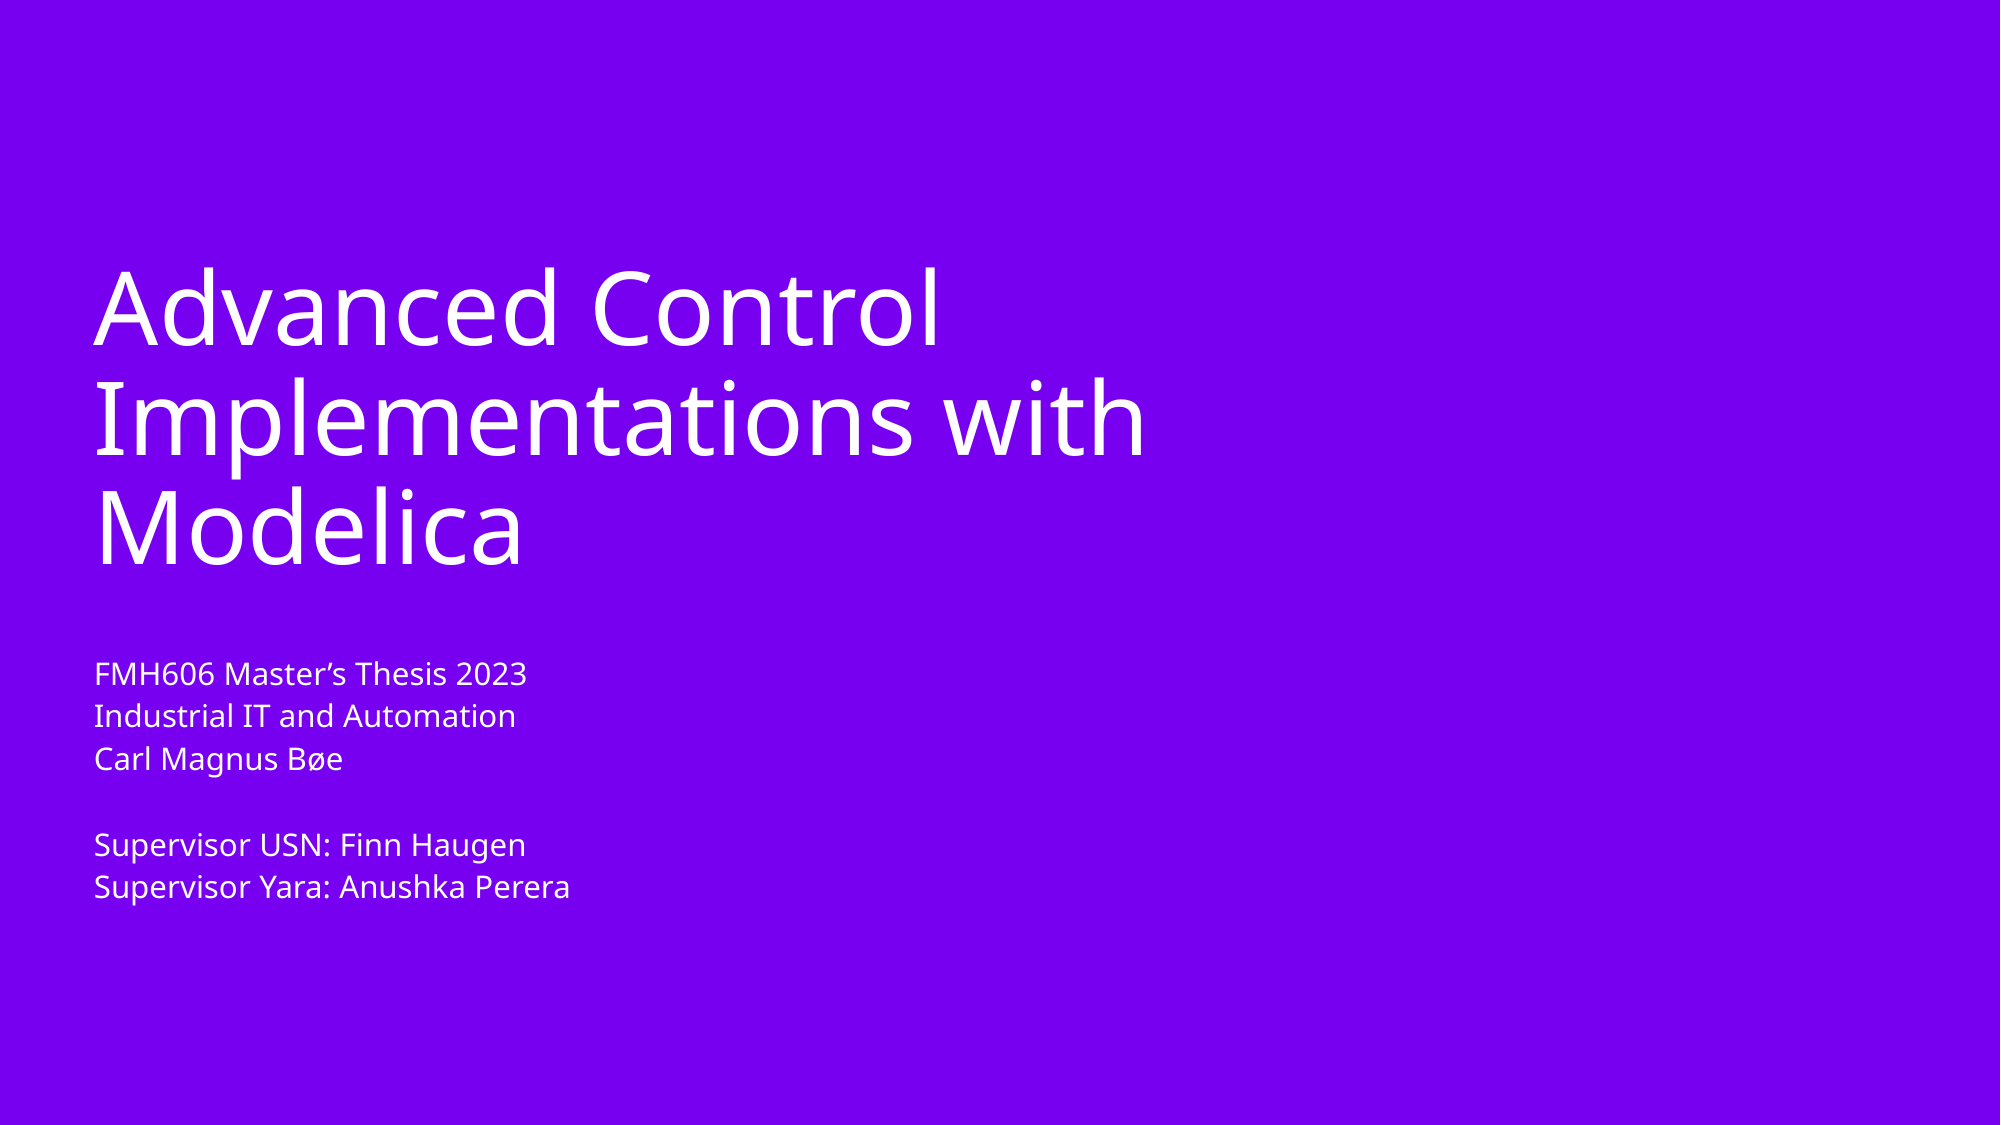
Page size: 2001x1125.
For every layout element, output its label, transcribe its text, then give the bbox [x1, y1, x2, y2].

subtitle FMH606 Master’s Thesis 2023 Industrial IT and Automation Carl Magnus Bøe Supervisor USN: Finn Haugen Supervisor Yara: Anushka Perera [93, 648, 658, 961]
title Advanced Control Implementations with Modelica [93, 256, 1282, 602]
